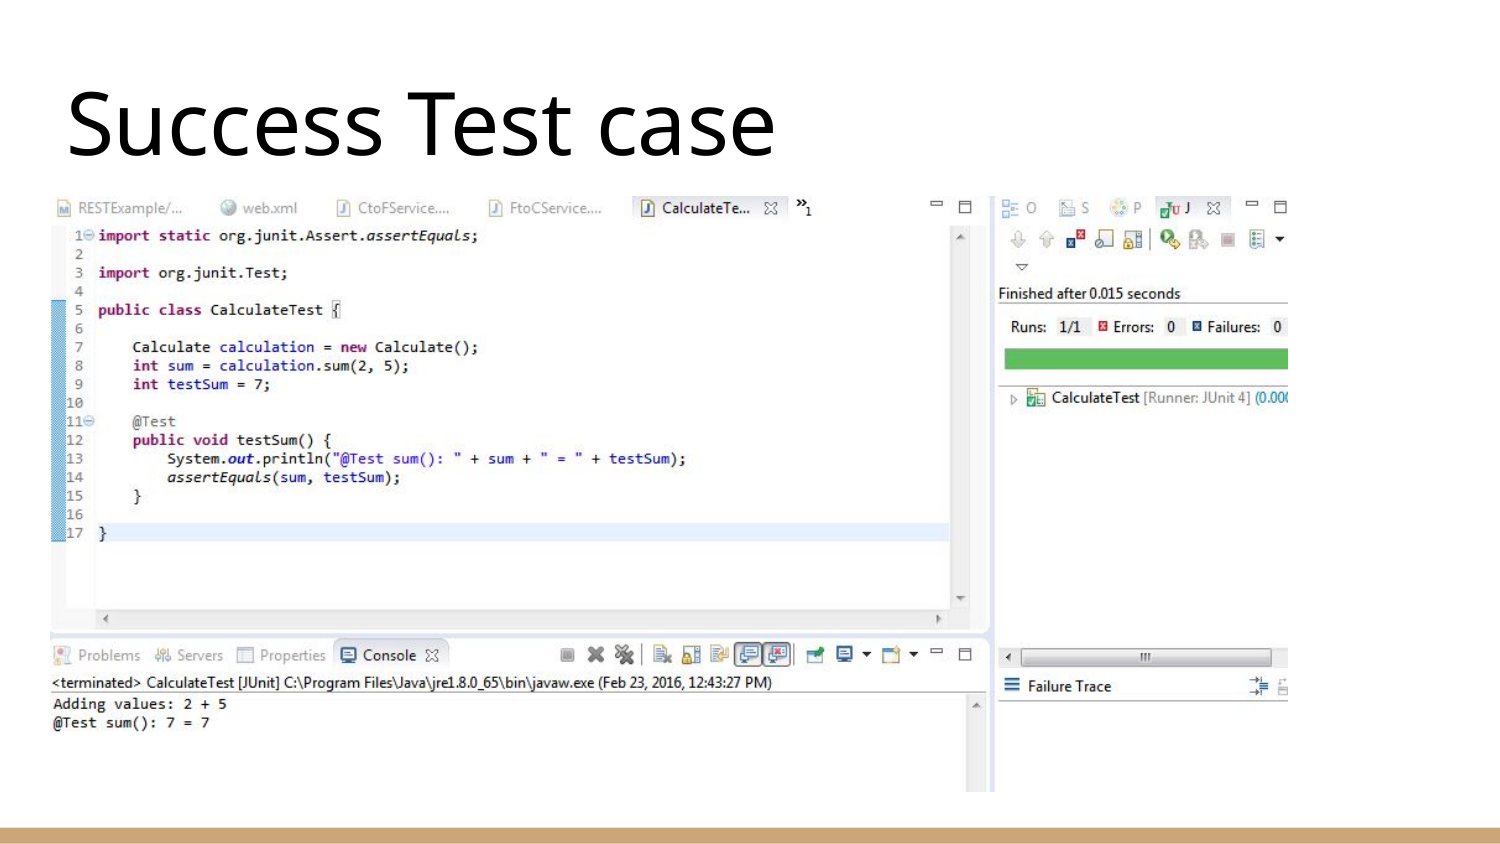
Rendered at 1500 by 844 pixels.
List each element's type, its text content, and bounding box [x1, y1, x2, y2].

title Success Test case [51, 51, 1449, 189]
picture [49, 196, 1288, 792]
